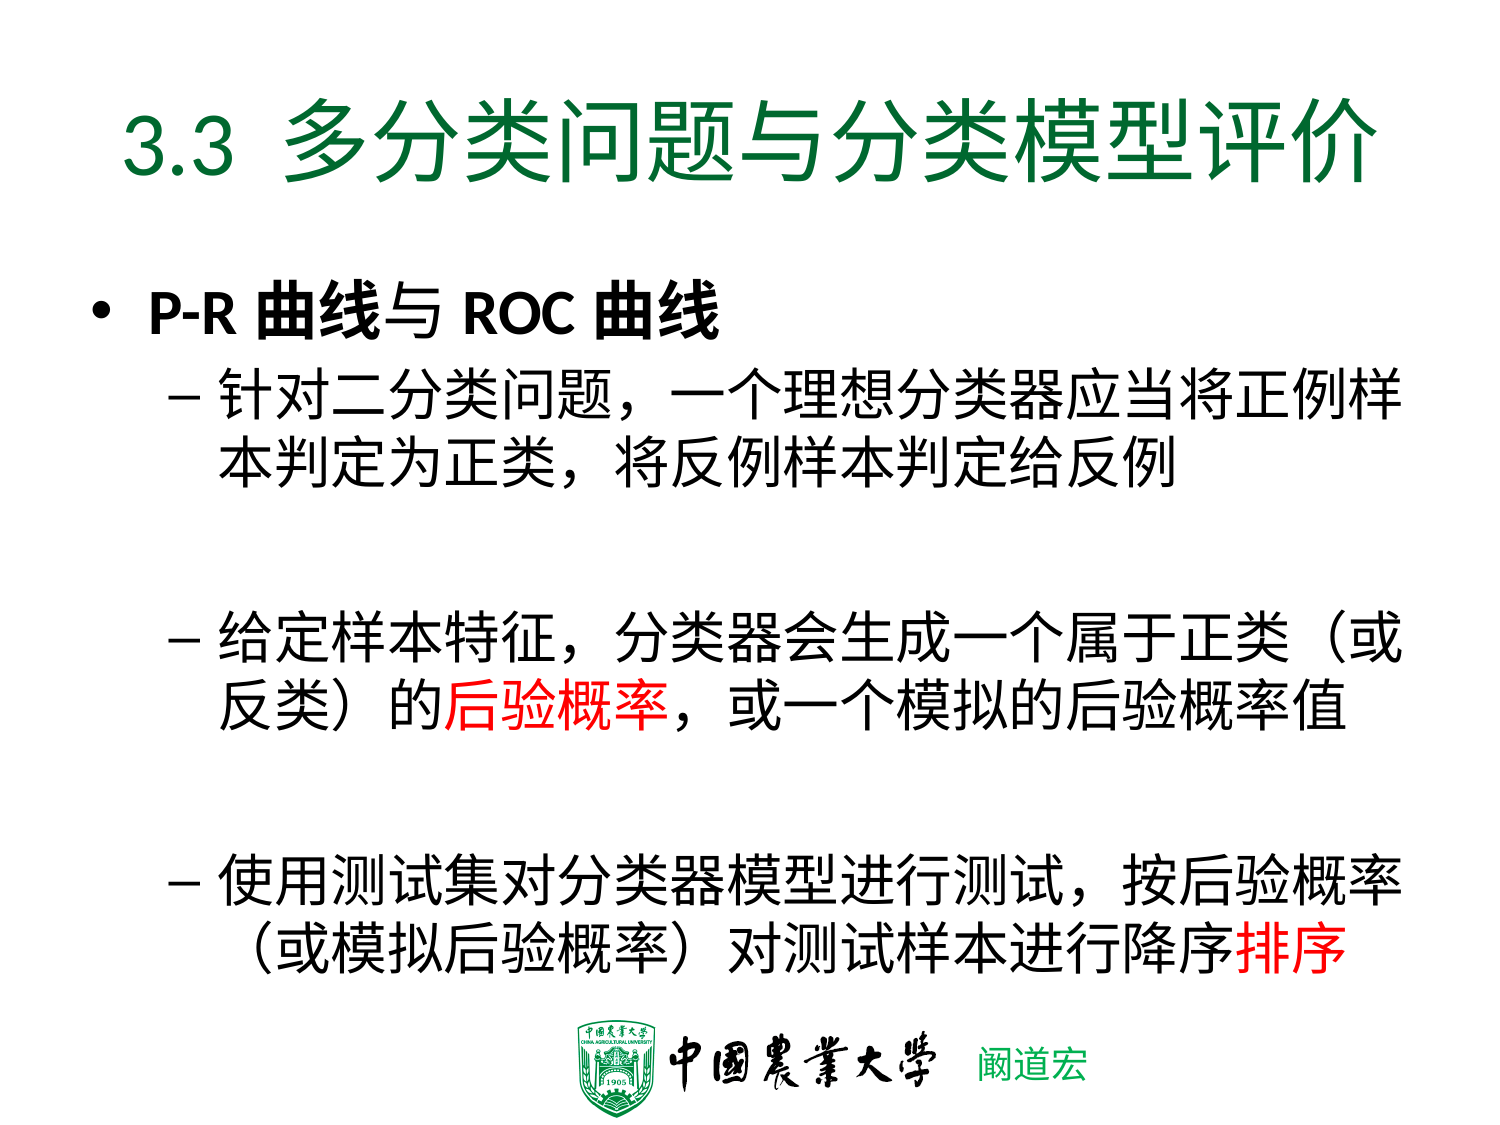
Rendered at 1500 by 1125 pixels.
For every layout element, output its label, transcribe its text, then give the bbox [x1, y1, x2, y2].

list P-R曲线与ROC曲线 针对二分类问题，一个理想分类器应当将正例样本判定为正类，将反例样本判定给反例 给定样本特征，分类器会生成一个属于正类（或反类）的后验概率，或一个模拟的后验概率值 使用测试集对分类器模型进行测试，按后验概率（或模拟后验概率）对测试样本进行降序排序 [75, 262, 1425, 1005]
title 3.3 多分类问题与分类模型评价 [75, 45, 1425, 233]
picture [573, 1016, 939, 1119]
